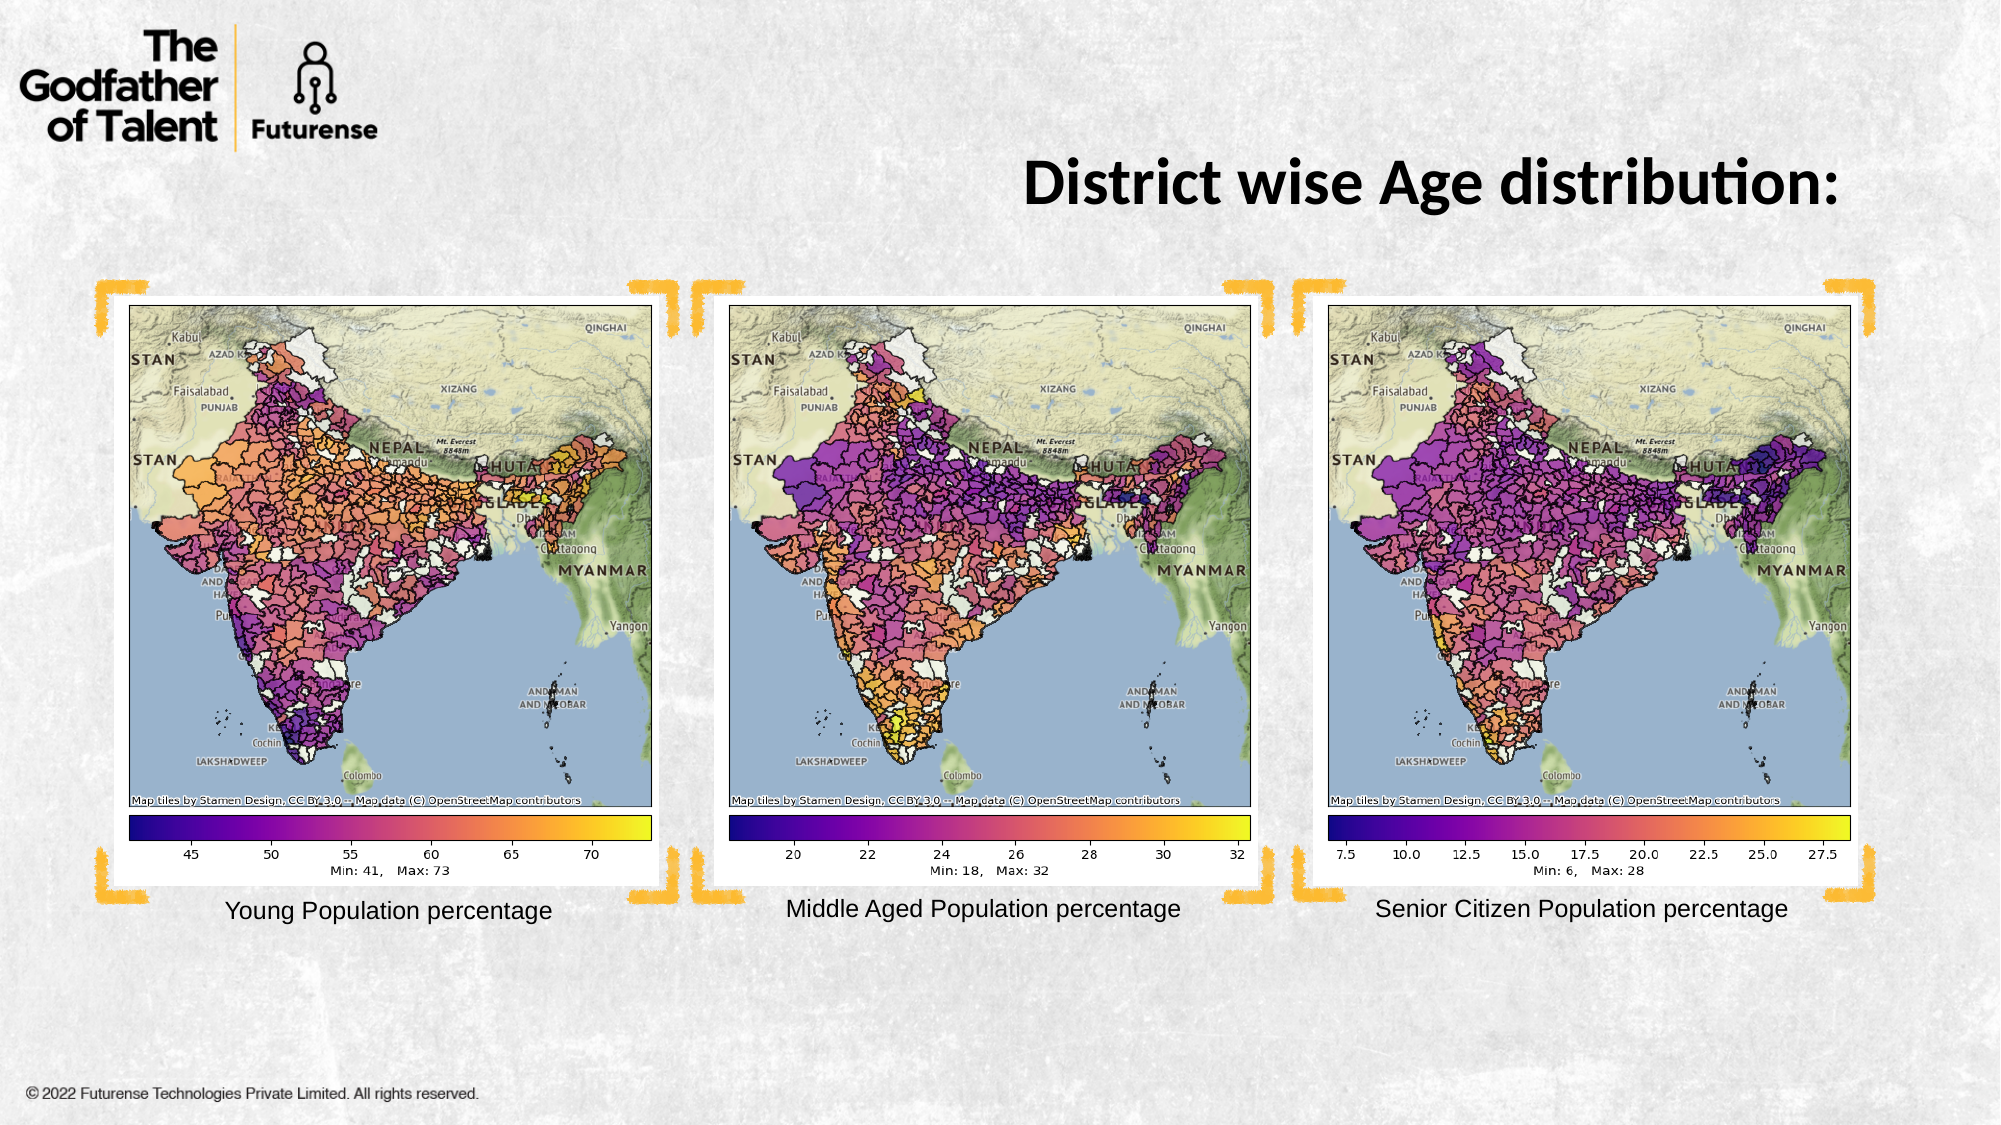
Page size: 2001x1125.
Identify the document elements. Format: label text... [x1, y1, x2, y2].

picture [0, 0, 2001, 1125]
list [114, 296, 659, 886]
text_box Senior Citizen Population percentage [1348, 886, 1817, 931]
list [714, 296, 1259, 886]
text_box Young Population percentage [154, 887, 624, 932]
text_box District wise Age distribution: [542, 125, 1858, 226]
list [1313, 296, 1858, 886]
text_box Middle Aged Population percentage [749, 886, 1219, 931]
